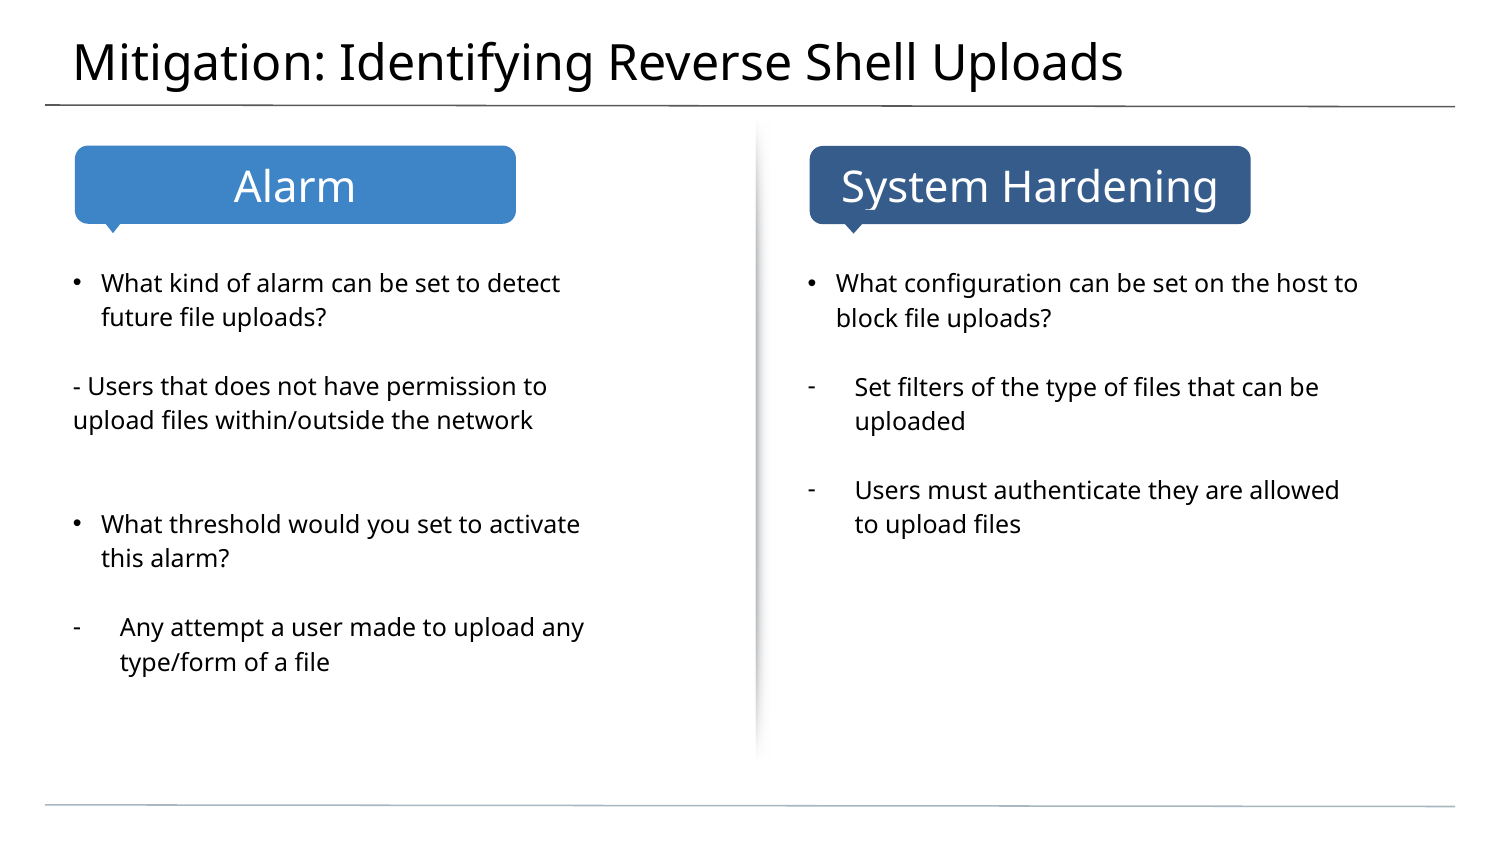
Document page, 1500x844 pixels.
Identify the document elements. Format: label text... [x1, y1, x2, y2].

subtitle What kind of alarm can be set to detect future file uploads? - Users that does not have permission to upload files within/outside the network What threshold would you set to activate this alarm? Any attempt a user made to upload any type/form of a file [0, 262, 704, 805]
subtitle What configuration can be set on the host to block file uploads? Set filters of the type of files that can be uploaded Users must authenticate they are allowed to upload files [732, 263, 1438, 805]
picture [703, 107, 839, 782]
title Mitigation: Identifying Reverse Shell Uploads [0, 0, 1500, 88]
